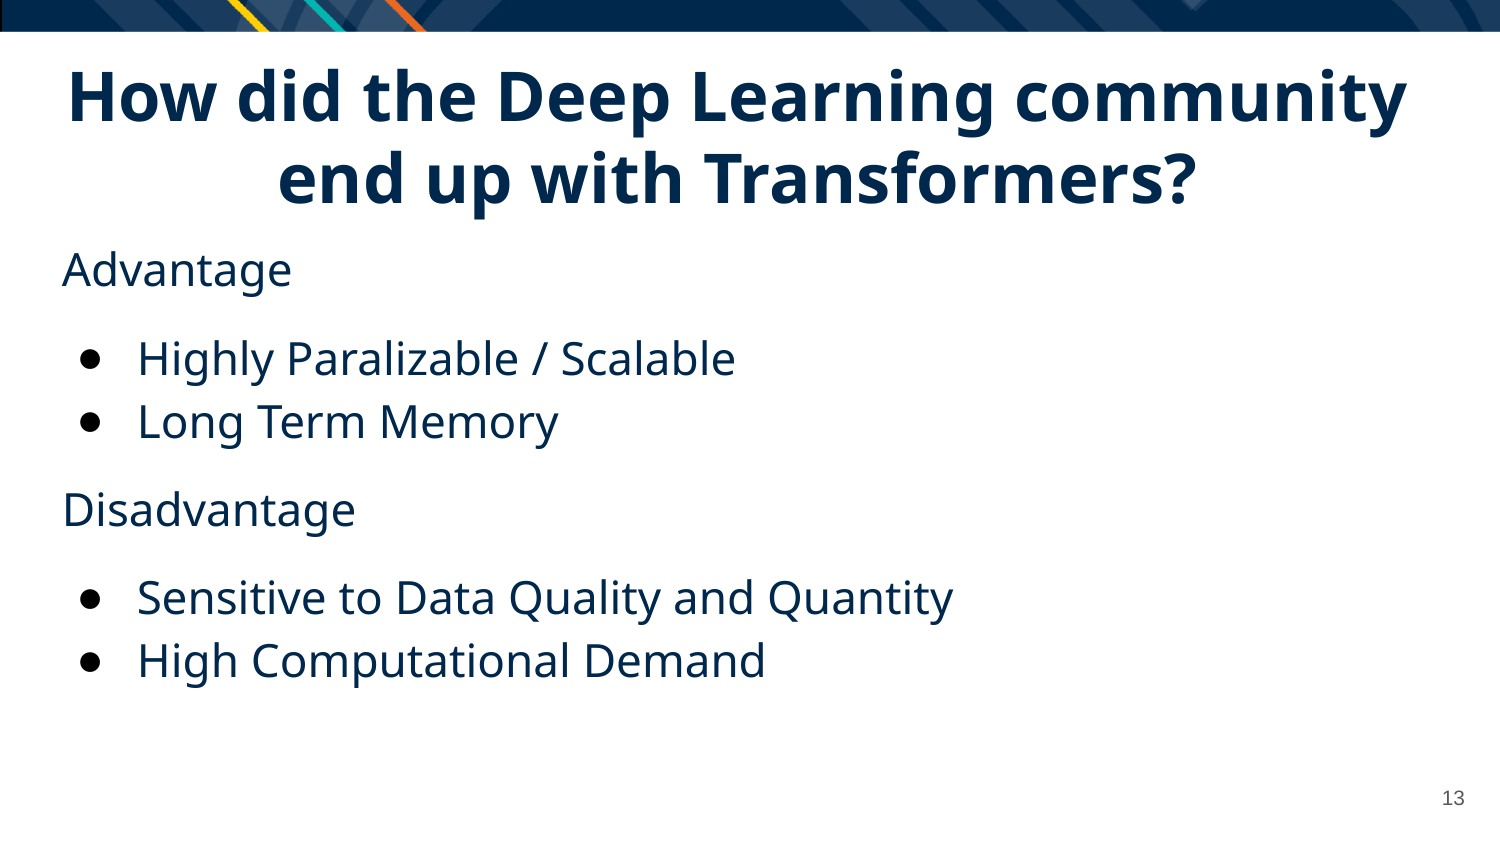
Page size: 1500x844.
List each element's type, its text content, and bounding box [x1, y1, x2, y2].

title How did the Deep Learning community end up with Transformers? [17, 37, 1458, 149]
slide_number 13 [1389, 764, 1480, 830]
picture [0, 0, 1500, 32]
text_box Advantage Highly Paralizable / Scalable Long Term Memory Disadvantage Sensitive to Data Quality and Quantity High Computational Demand [46, 217, 1445, 806]
